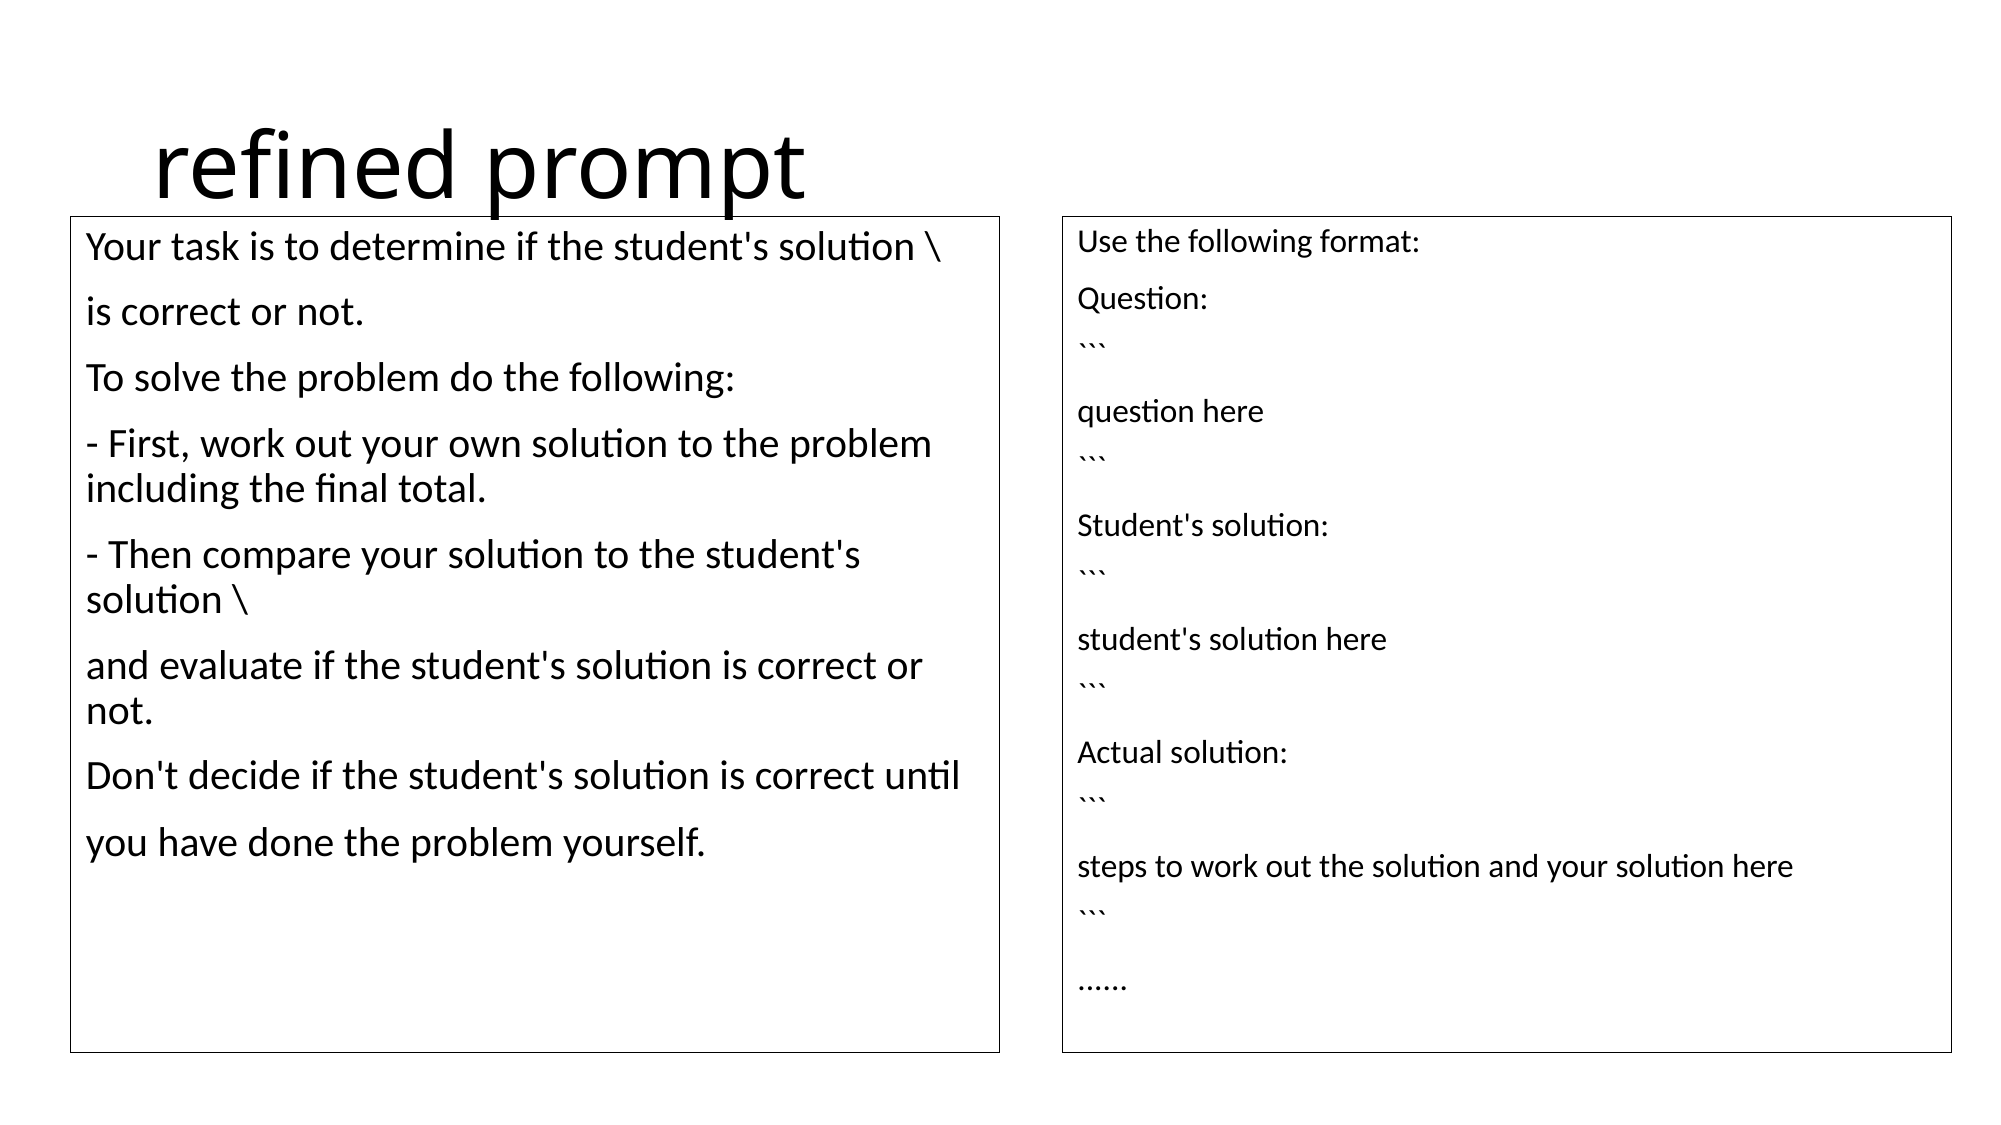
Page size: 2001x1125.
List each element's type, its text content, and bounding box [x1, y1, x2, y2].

list Use the following format: Question: ``` question here ``` Student's solution: ``` student's solution here ``` Actual solution: ``` steps to work out the solution and your solution here ``` ...... [1062, 216, 1952, 1053]
title refined prompt [137, 59, 1863, 278]
text_box Your task is to determine if the student's solution \ is correct or not. To solve the problem do the following: - First, work out your own solution to the problem including the final total. - Then compare your solution to the student's solution \ and evaluate if the student's solution is correct or not. Don't decide if the student's solution is correct until you have done the problem yourself. [70, 216, 1000, 1053]
